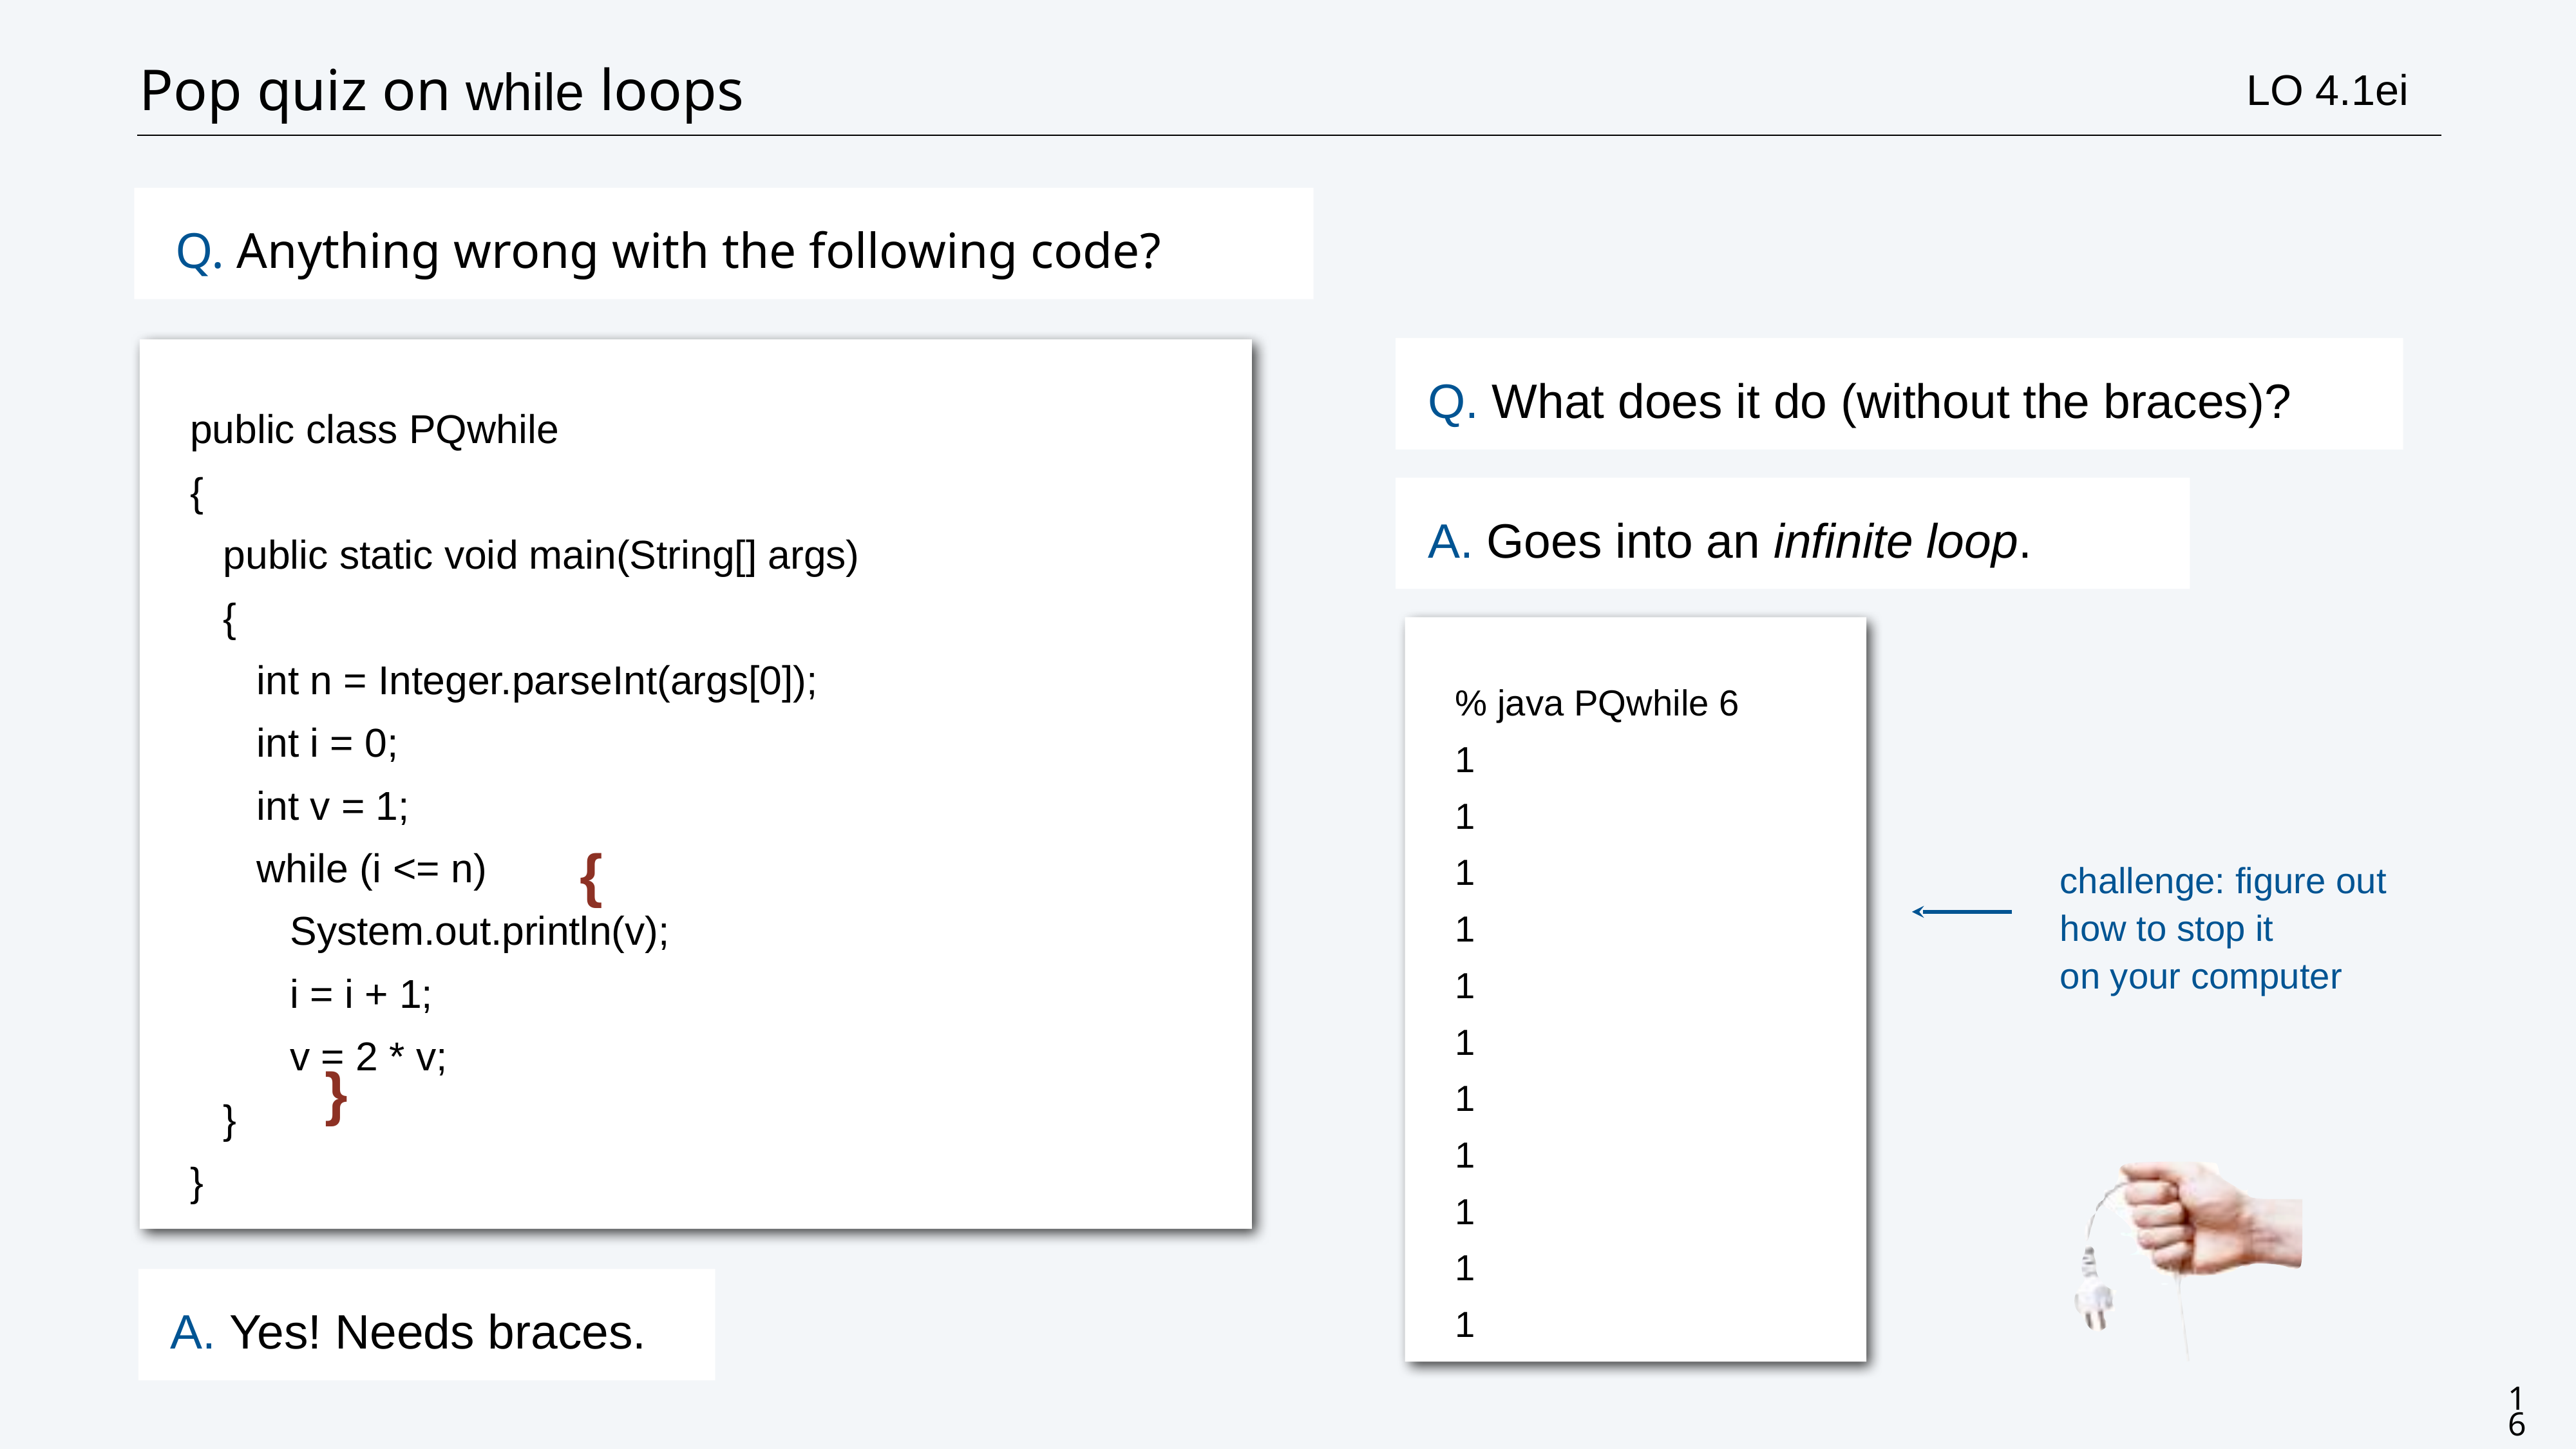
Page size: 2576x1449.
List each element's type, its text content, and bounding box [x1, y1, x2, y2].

text_box public class PQwhile { public static void main(String[] args) { int n = Integer.parseInt(args[0]); int i = 0; int v = 1; while (i <= n) System.out.println(v); i = i + 1; v = 2 * v; } } [139, 339, 1252, 1229]
picture [2074, 1161, 2303, 1362]
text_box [1911, 847, 2422, 996]
title Pop quiz on while loops [133, 39, 2320, 136]
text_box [138, 810, 715, 1381]
text_box Q. What does it do (without the braces)? [1396, 337, 2403, 450]
text_box LO 4.1ei [2241, 57, 2530, 119]
slide_number 16 [2503, 1379, 2546, 1426]
list Q. Anything wrong with the following code? [133, 187, 1314, 300]
text_box A. Goes into an infinite loop. [1396, 477, 2190, 589]
text_box % java PQwhile 6 1 1 1 1 1 1 1 1 1 1 1 [1405, 617, 1867, 1362]
